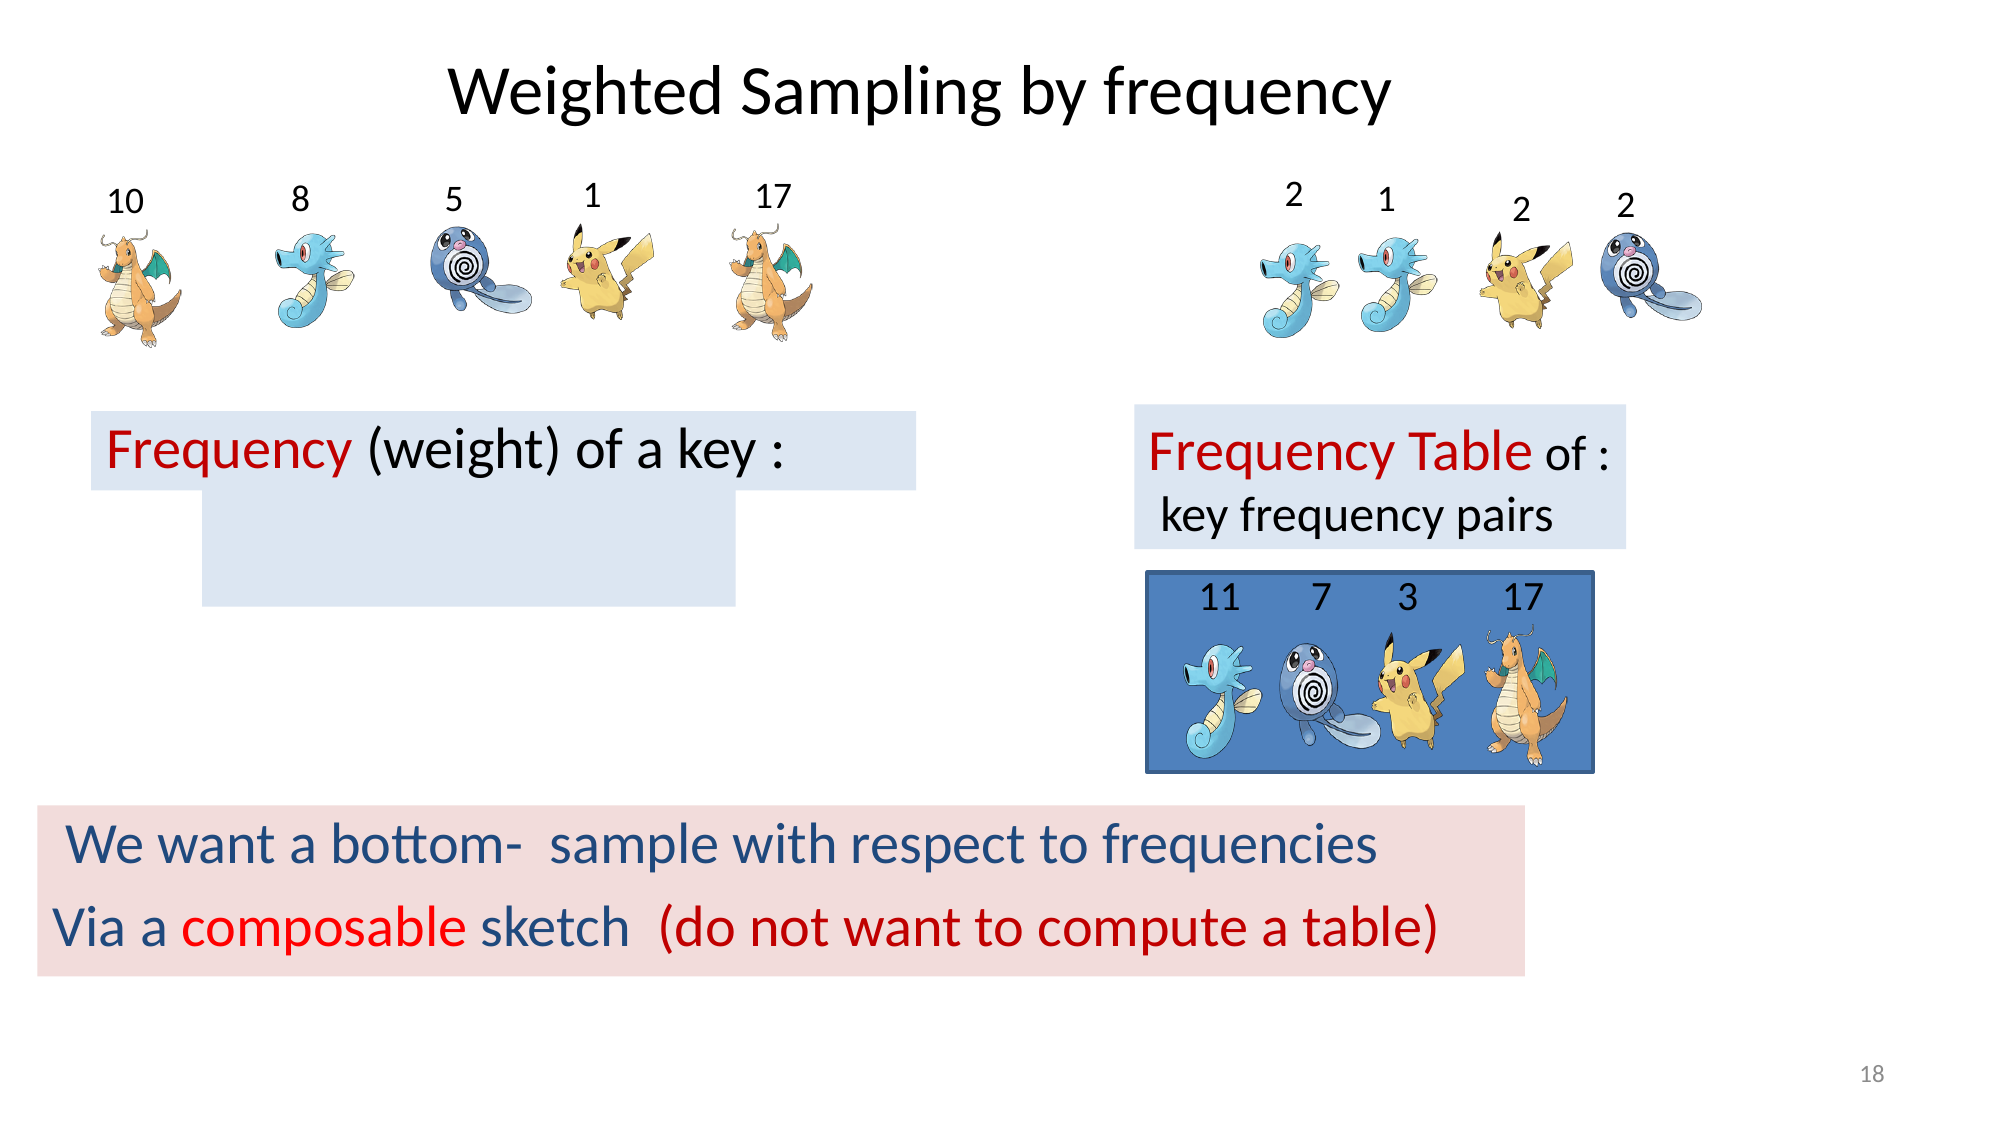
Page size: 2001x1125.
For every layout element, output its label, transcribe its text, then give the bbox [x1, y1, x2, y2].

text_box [1245, 161, 1354, 350]
slide_number 18 [1433, 1042, 1900, 1103]
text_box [547, 162, 666, 337]
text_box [260, 166, 369, 340]
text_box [1080, 404, 1680, 785]
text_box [1466, 176, 1585, 345]
title Weighted Sampling by frequency [345, 13, 1497, 160]
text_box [1587, 172, 1715, 347]
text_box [72, 168, 207, 363]
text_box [90, 410, 917, 607]
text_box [1343, 166, 1452, 344]
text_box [703, 163, 838, 357]
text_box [417, 166, 543, 340]
